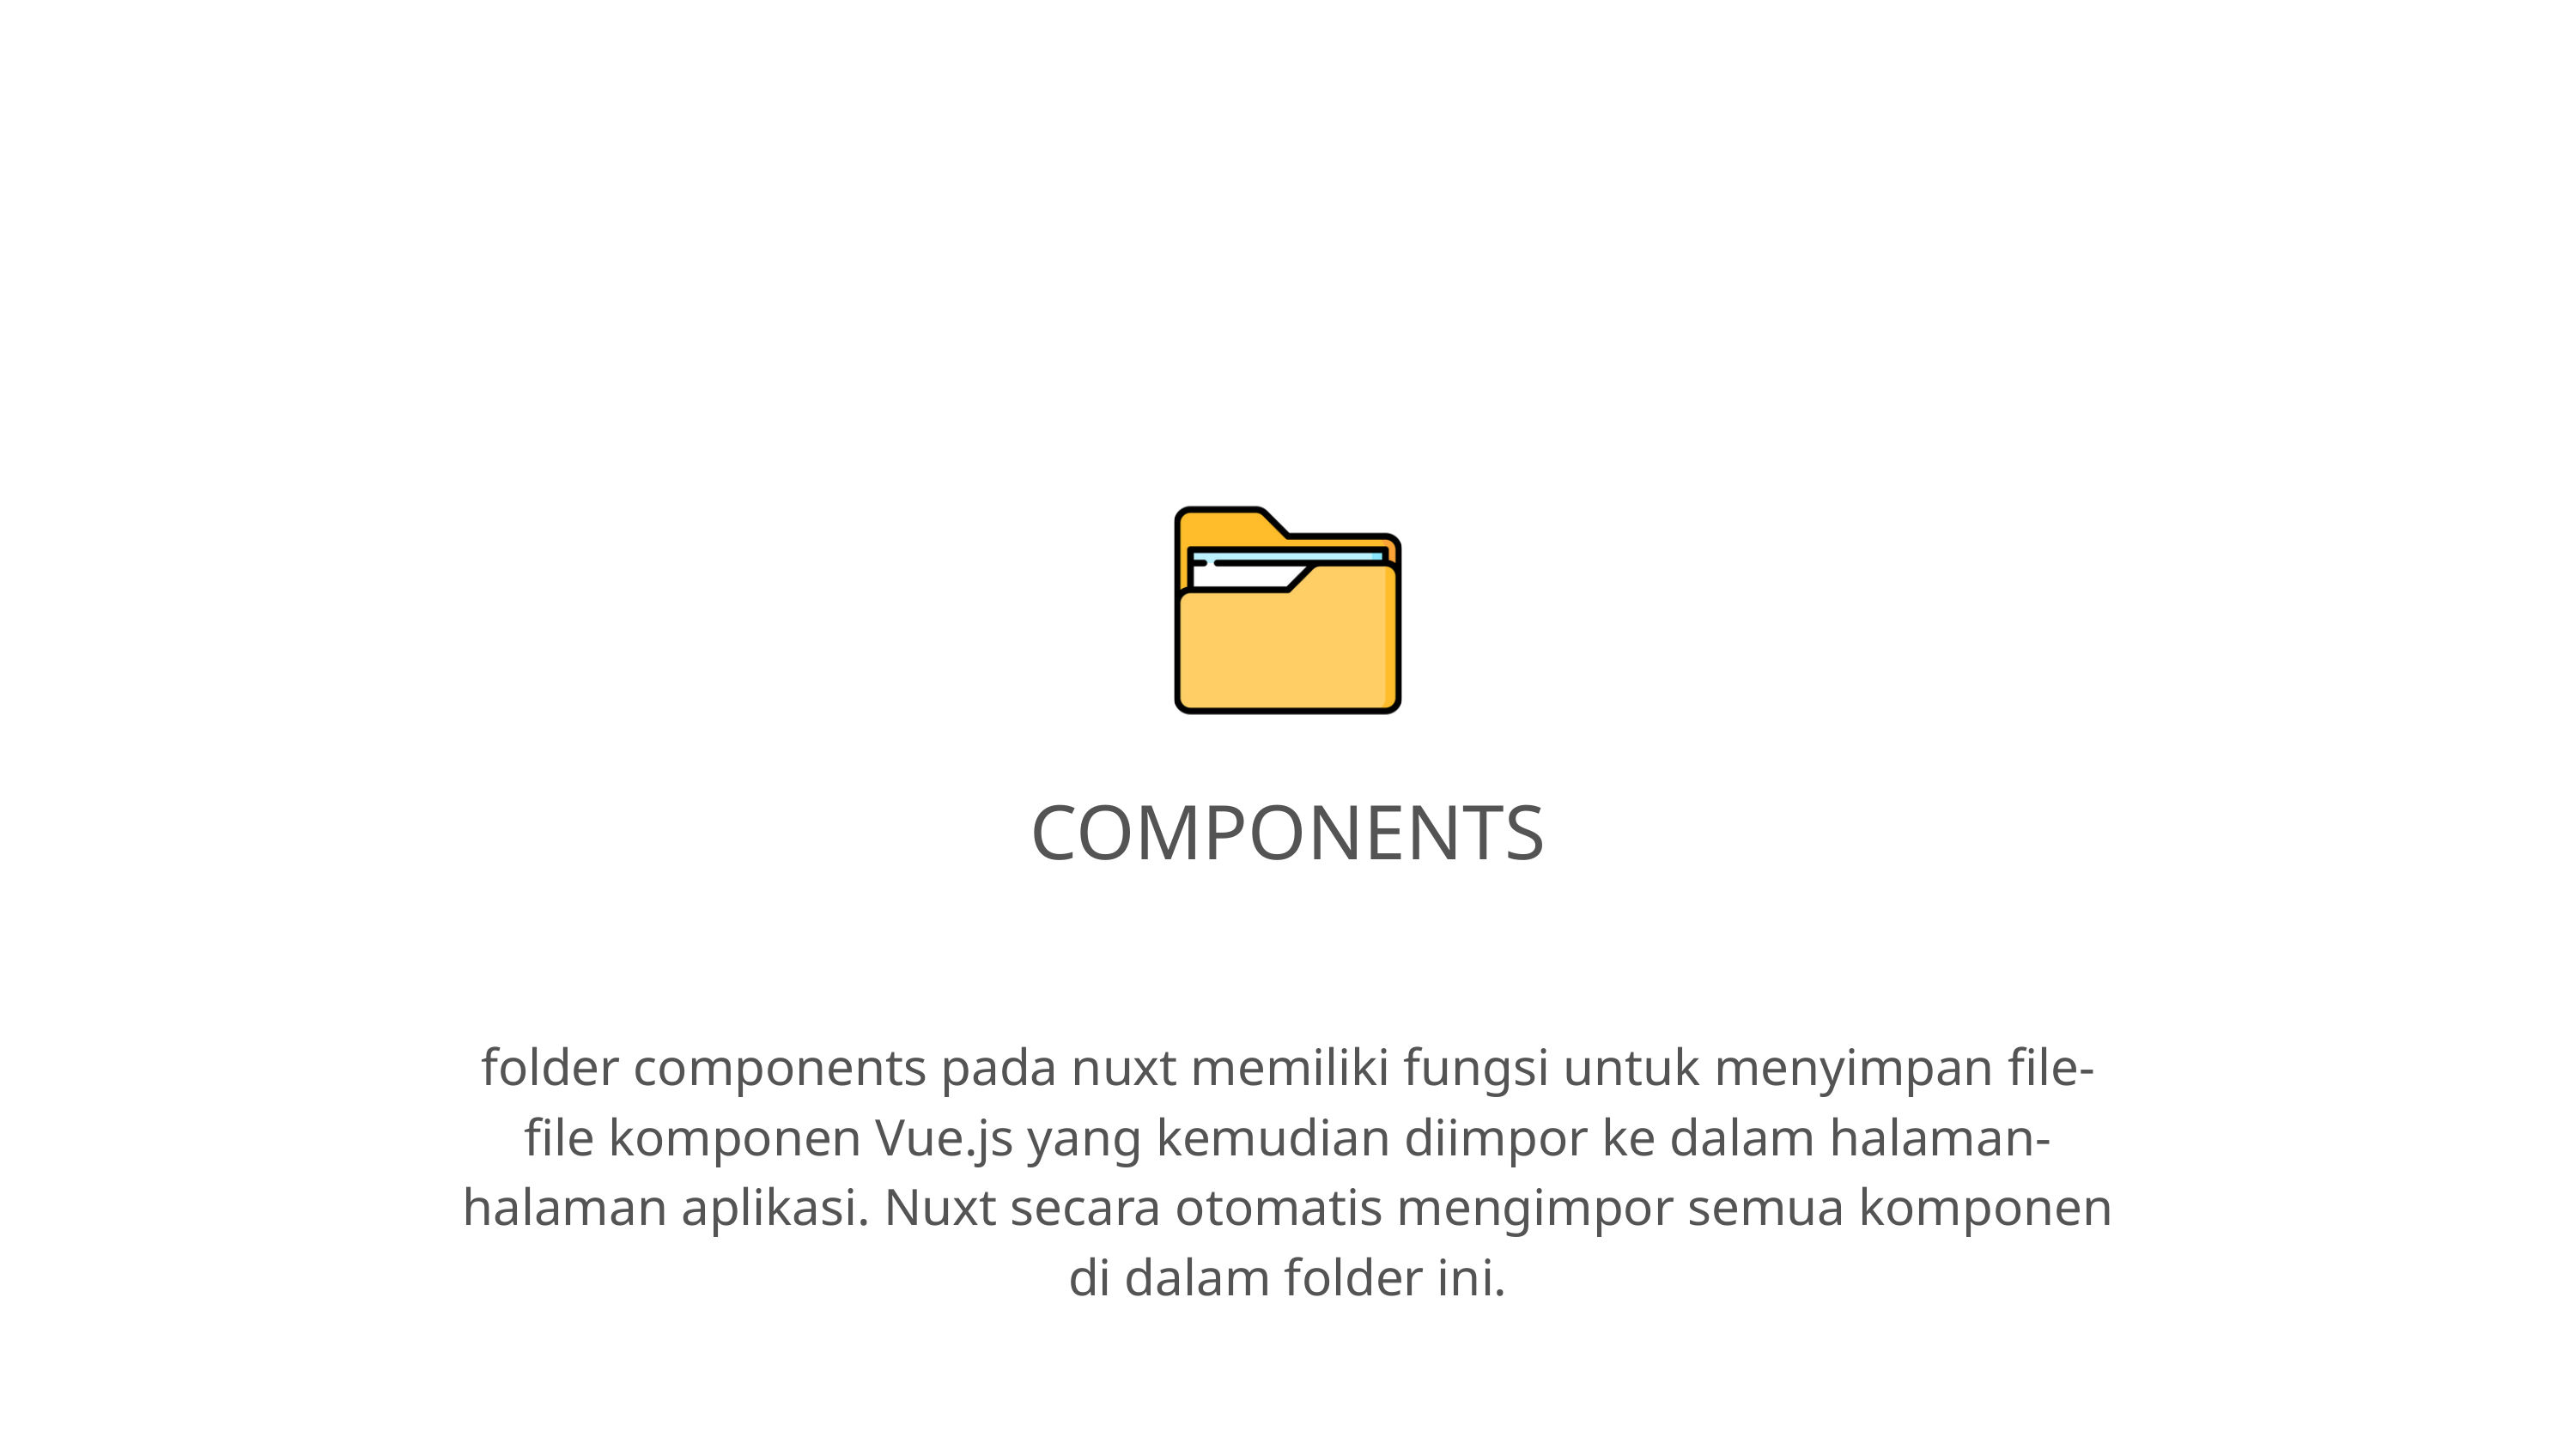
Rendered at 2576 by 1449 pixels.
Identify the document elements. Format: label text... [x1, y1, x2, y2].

text_box COMPONENTS [760, 769, 1816, 875]
text_box [1174, 496, 1402, 724]
text_box folder components pada nuxt memiliki fungsi untuk menyimpan file-file komponen Vue.js yang kemudian diimpor ke dalam halaman-halaman aplikasi. Nuxt secara otomatis mengimpor semua komponen di dalam folder ini. [457, 1025, 2119, 1307]
